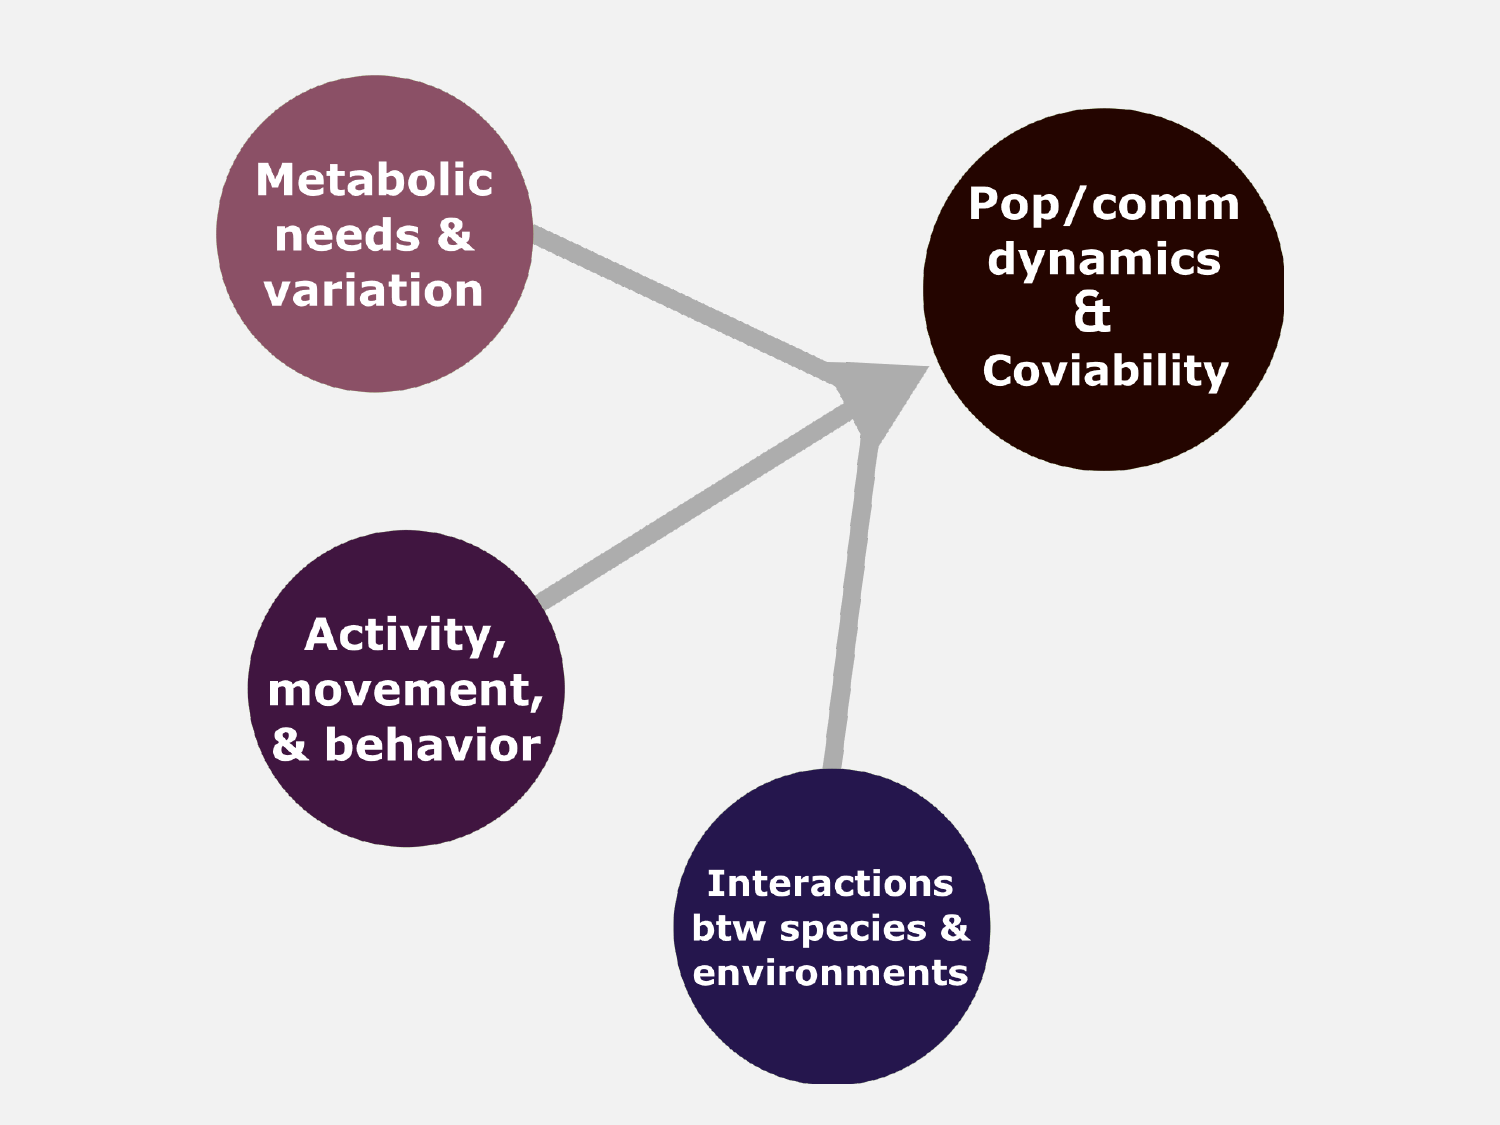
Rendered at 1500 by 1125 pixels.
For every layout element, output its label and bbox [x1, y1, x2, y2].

picture [216, 75, 1284, 1084]
